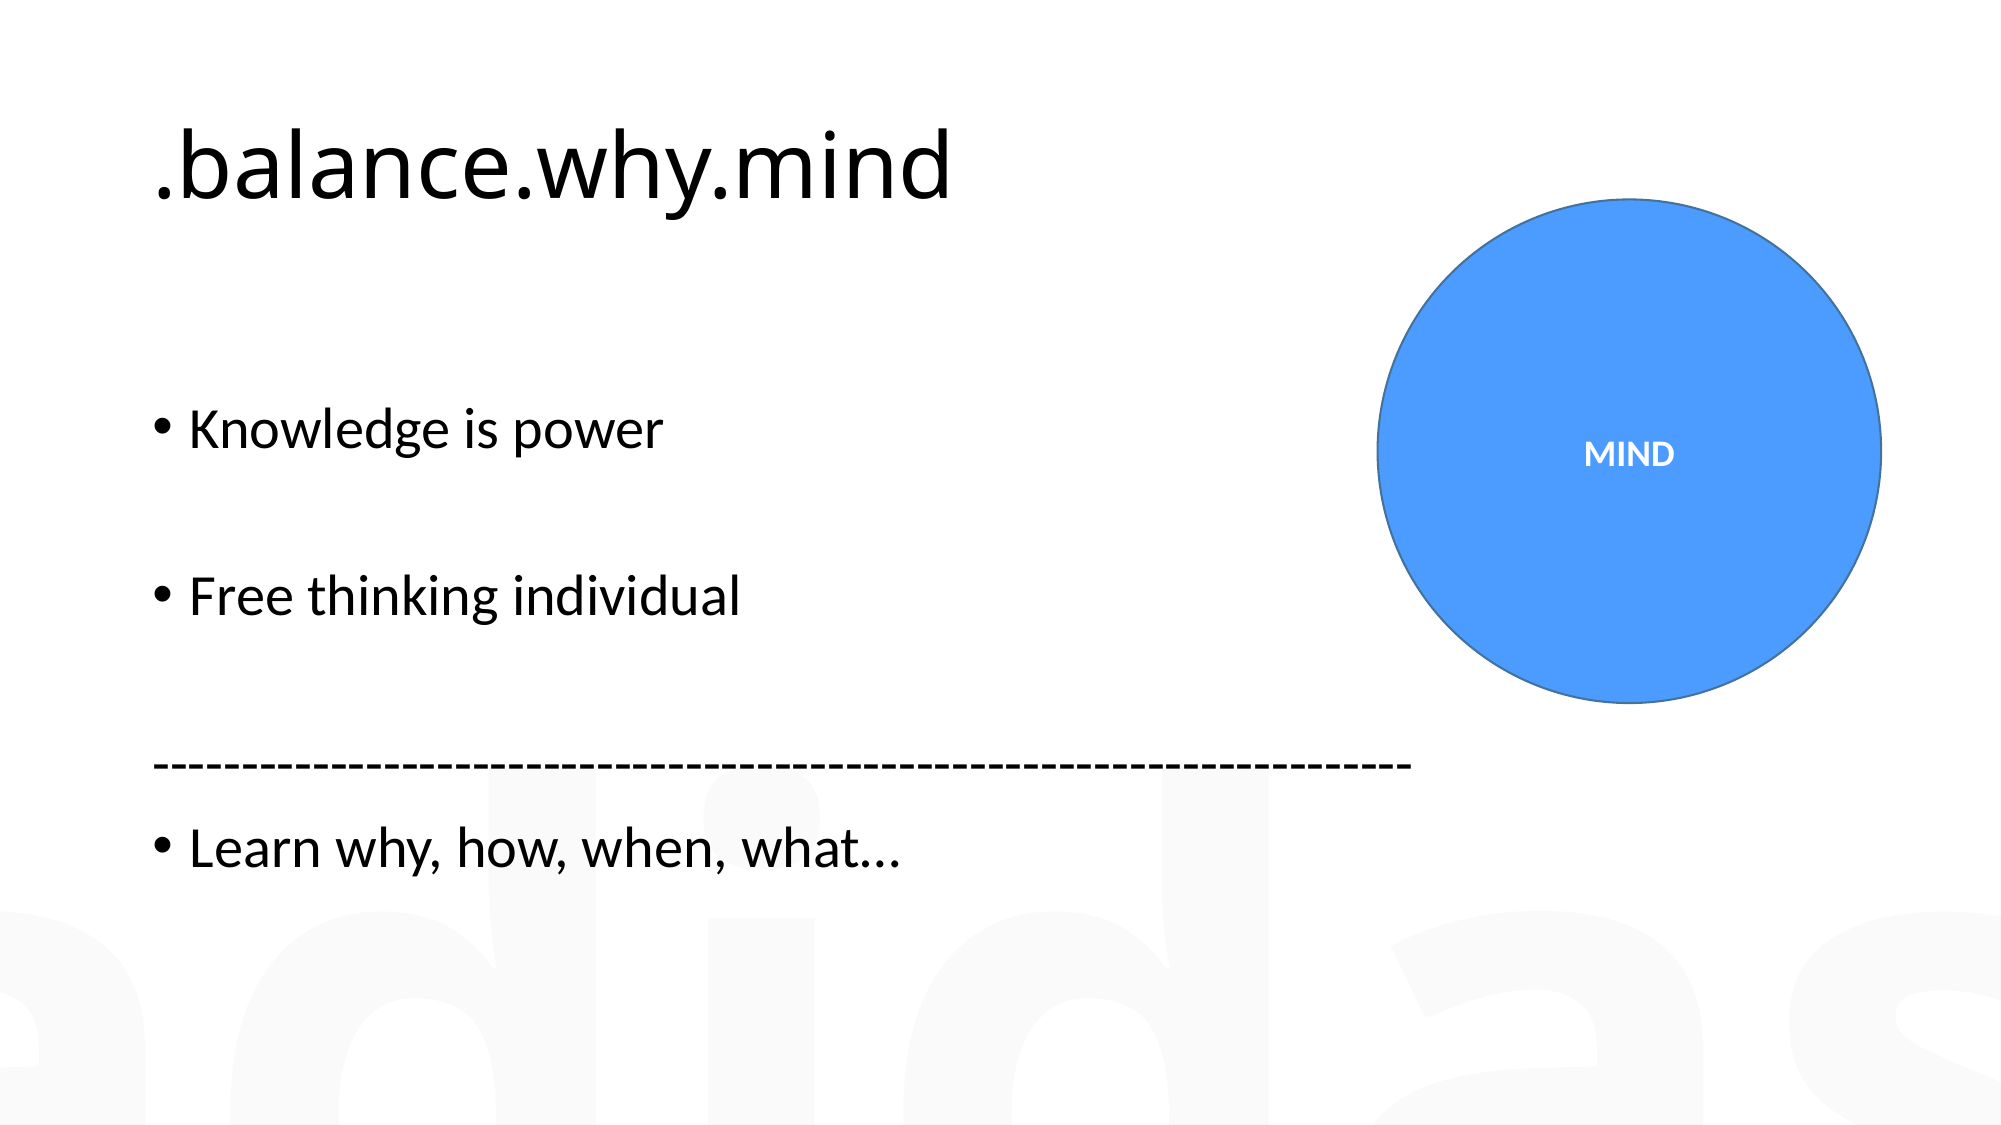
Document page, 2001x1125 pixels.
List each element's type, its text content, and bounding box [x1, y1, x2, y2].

list Knowledge is power Free thinking individual ----------------------------------------------------------------------- Learn why, how, when, what… [137, 299, 1863, 1014]
title .balance.why.mind [137, 59, 1863, 278]
text_box MIND [1376, 198, 1883, 705]
